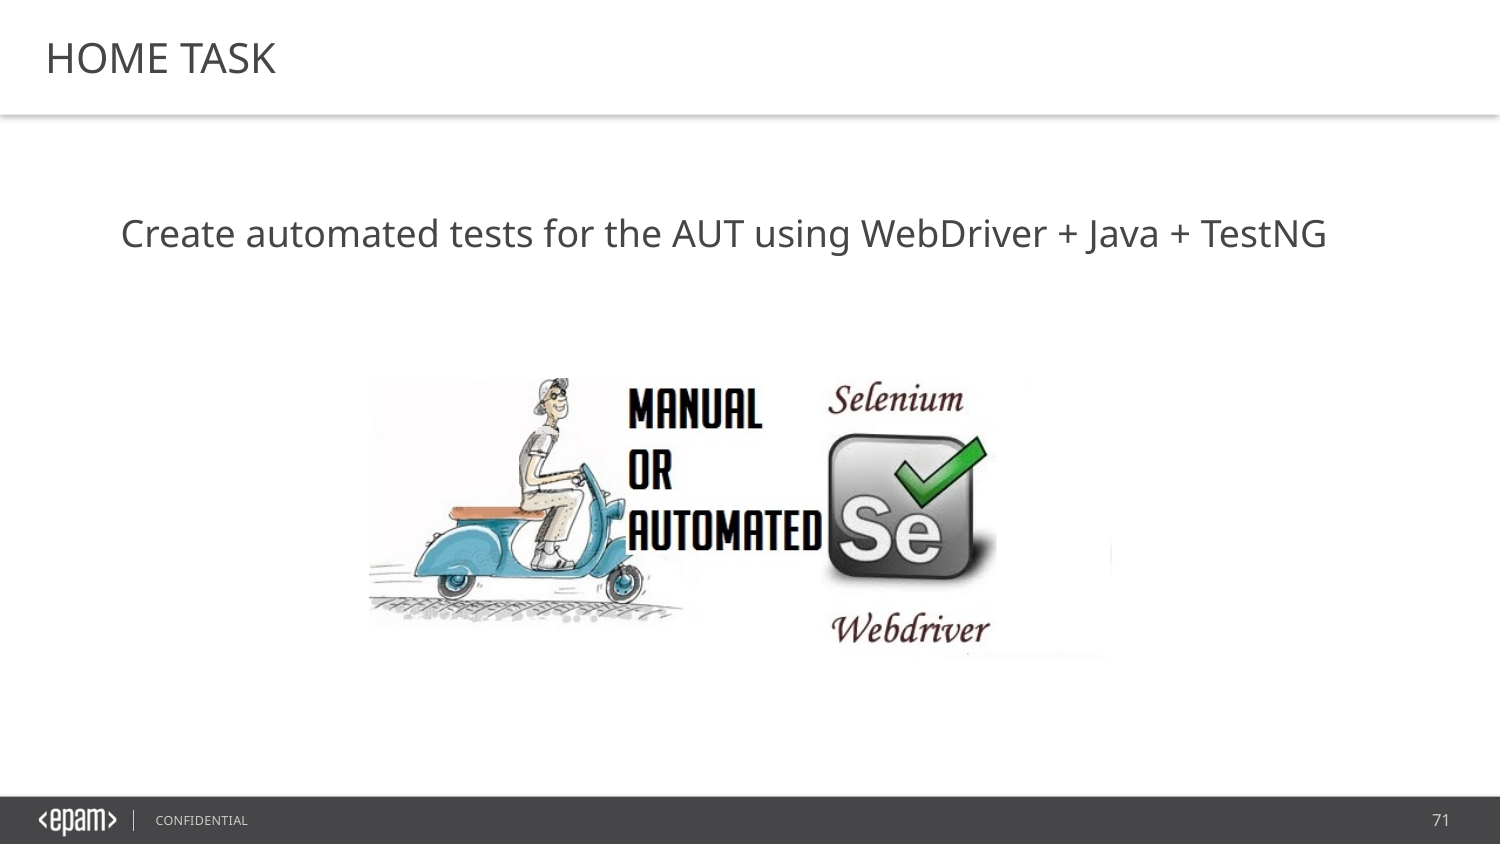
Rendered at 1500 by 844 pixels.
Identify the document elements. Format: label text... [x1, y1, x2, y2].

picture [369, 377, 1115, 672]
list Create automated tests for the AUT using WebDriver + Java + TestNG [109, 195, 1478, 751]
list HOME TASK [0, 0, 1500, 115]
picture [38, 808, 117, 837]
